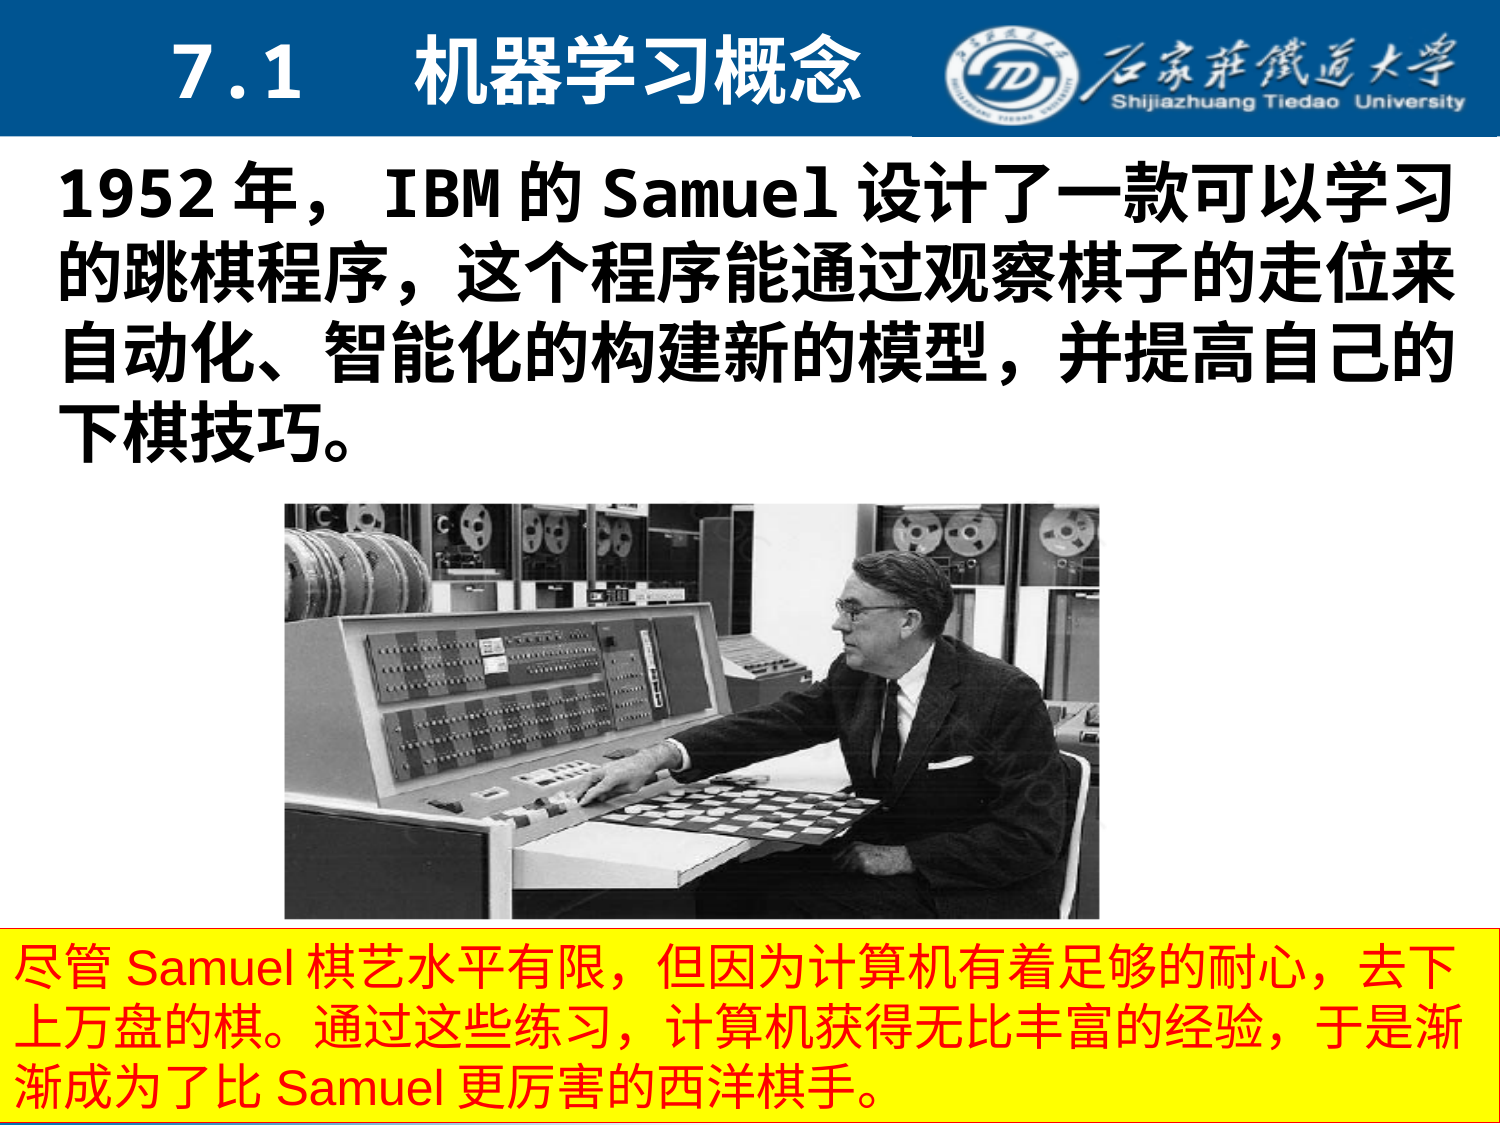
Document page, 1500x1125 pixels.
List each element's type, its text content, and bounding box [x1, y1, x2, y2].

picture [265, 479, 1127, 1024]
title 7.1 机器学习概念 [0, 0, 1034, 138]
text_box 尽管Samuel棋艺水平有限，但因为计算机有着足够的耐心，去下上万盘的棋。通过这些练习，计算机获得无比丰富的经验，于是渐渐成为了比Samuel更厉害的西洋棋手。 [0, 928, 1500, 1123]
list 1952年，IBM的Samuel设计了一款可以学习的跳棋程序，这个程序能通过观察棋子的走位来自动化、智能化的构建新的模型，并提高自己的下棋技巧。 [41, 143, 1483, 928]
picture [1034, 0, 1497, 137]
